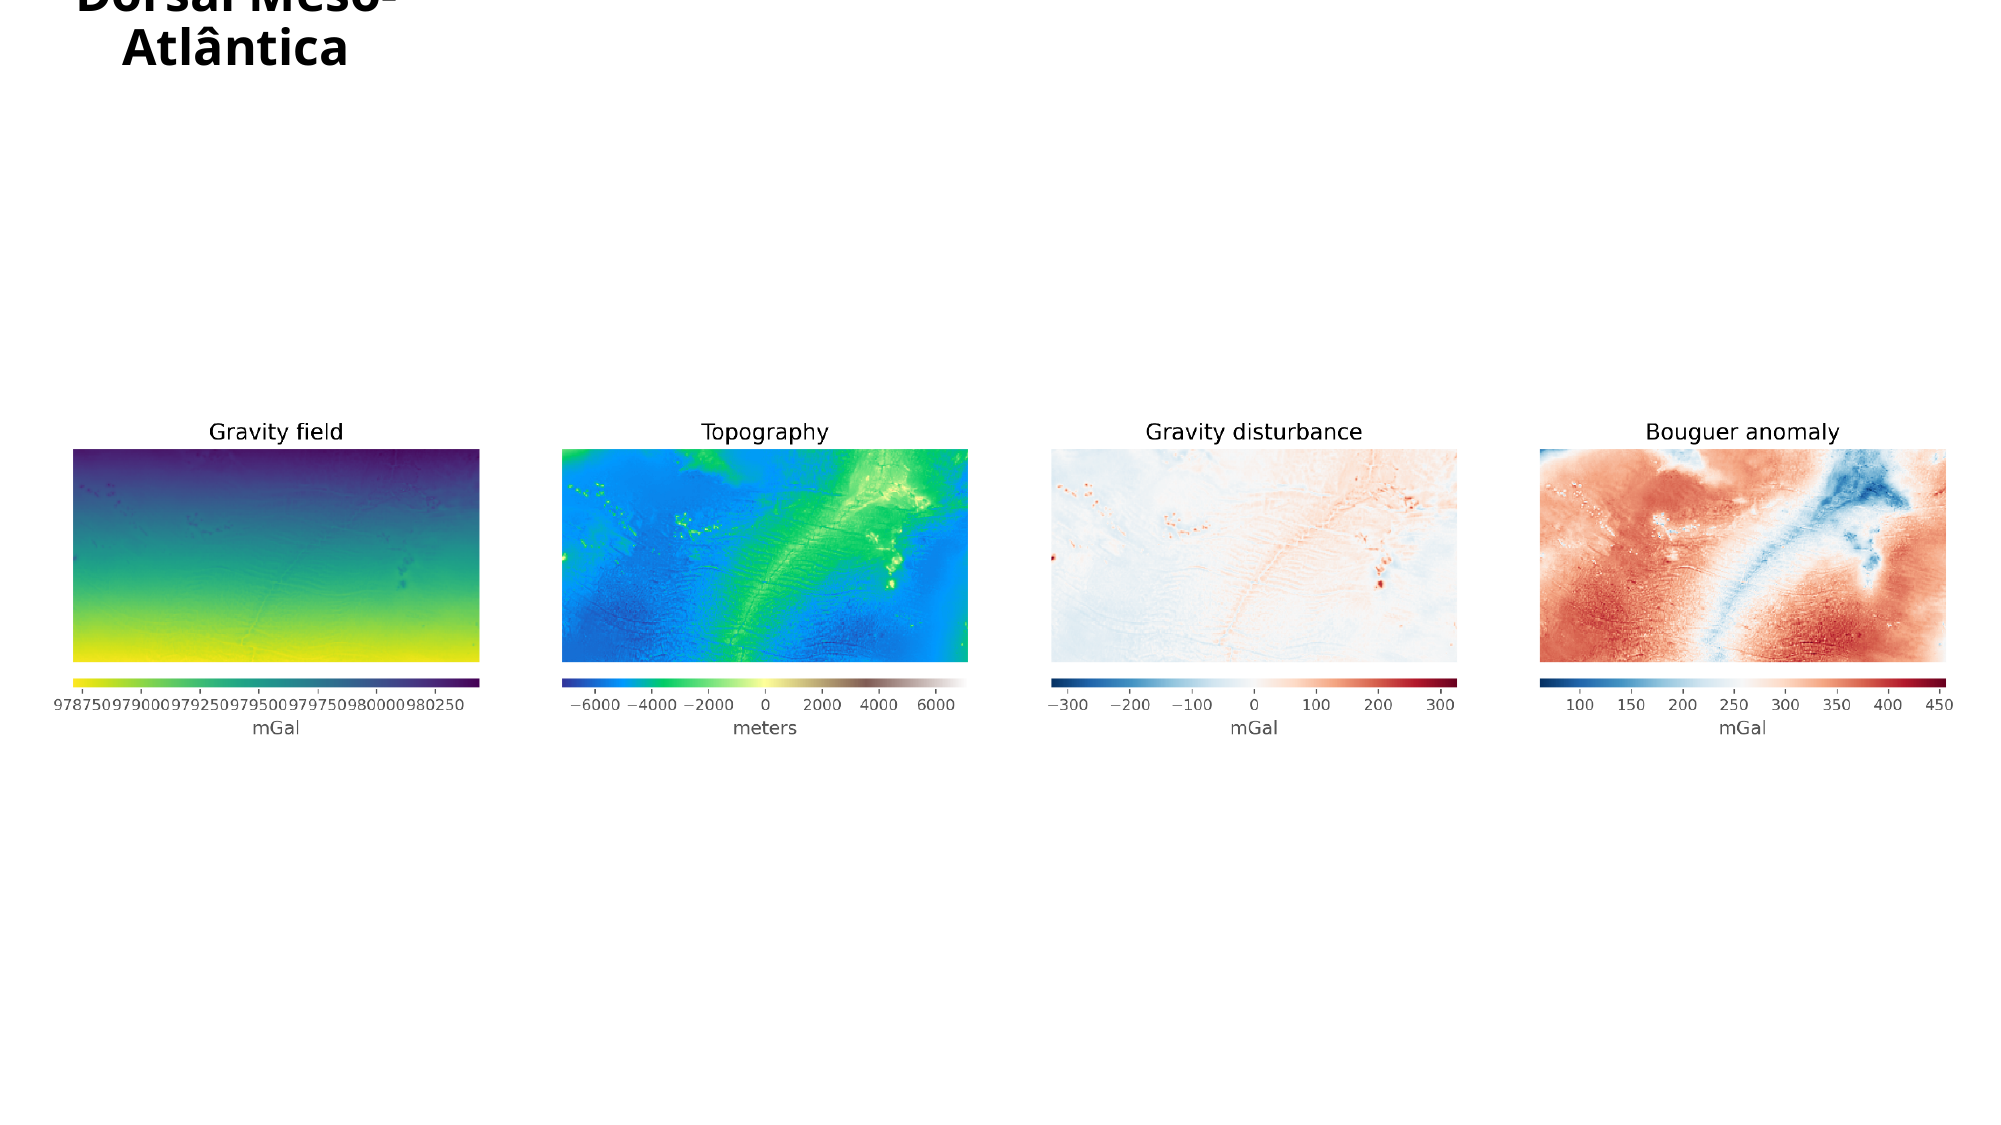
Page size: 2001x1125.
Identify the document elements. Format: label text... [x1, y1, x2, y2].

text_box Dorsal Meso-Atlântica [0, 0, 473, 84]
picture [0, 383, 2001, 742]
